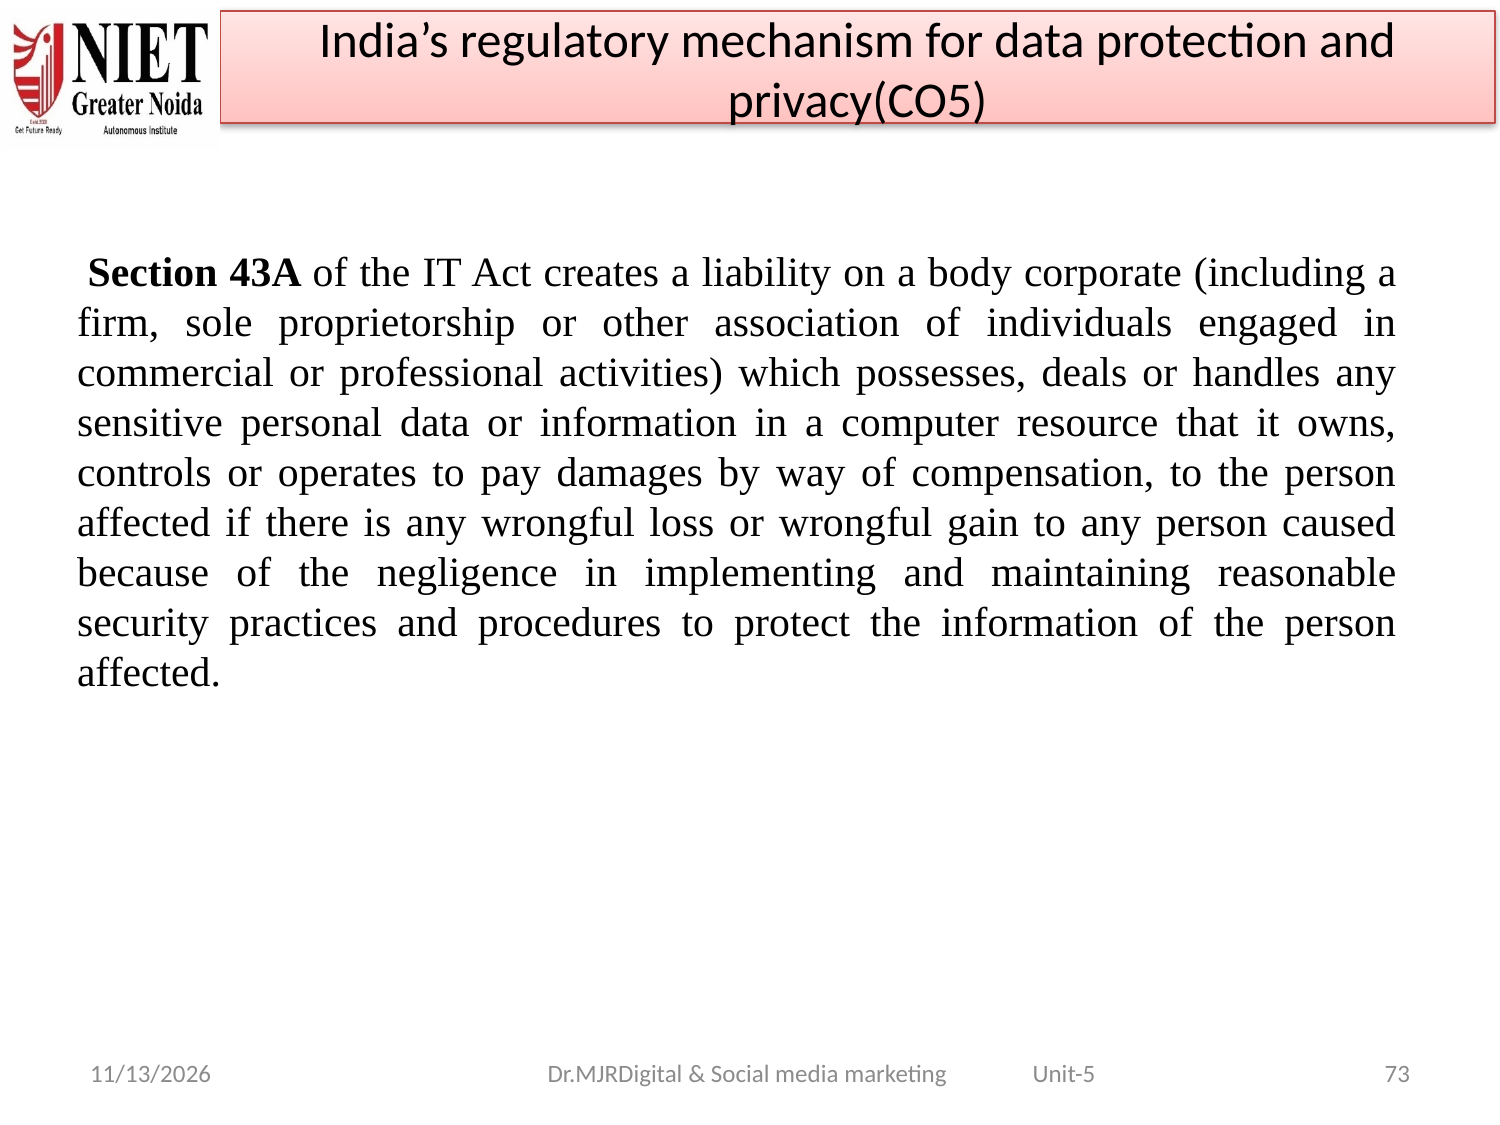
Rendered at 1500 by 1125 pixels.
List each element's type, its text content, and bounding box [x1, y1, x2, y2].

list [62, 137, 1438, 1025]
text_box India’s regulatory mechanism for data protection and privacy(CO5) [224, 10, 1496, 124]
slide_number 73 [1074, 1042, 1425, 1103]
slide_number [75, 1042, 412, 1103]
picture [0, 8, 221, 151]
footer Dr.MJRDigital & Social media marketing Unit-5 [412, 1042, 1074, 1103]
text_box Section 43A of the IT Act creates a liability on a body corporate (including a firm, sole proprietorship or other association of individuals engaged in commercial or professional activities) which possesses, deals or handles any sensitive personal data or information in a computer resource that it owns, controls or operates to pay damages by way of compensation, to the person affected if there is any wrongful loss or wrongful gain to any person caused because of the negligence in implementing and maintaining reasonable security practices and procedures to protect the information of the person affected. [62, 237, 1413, 753]
